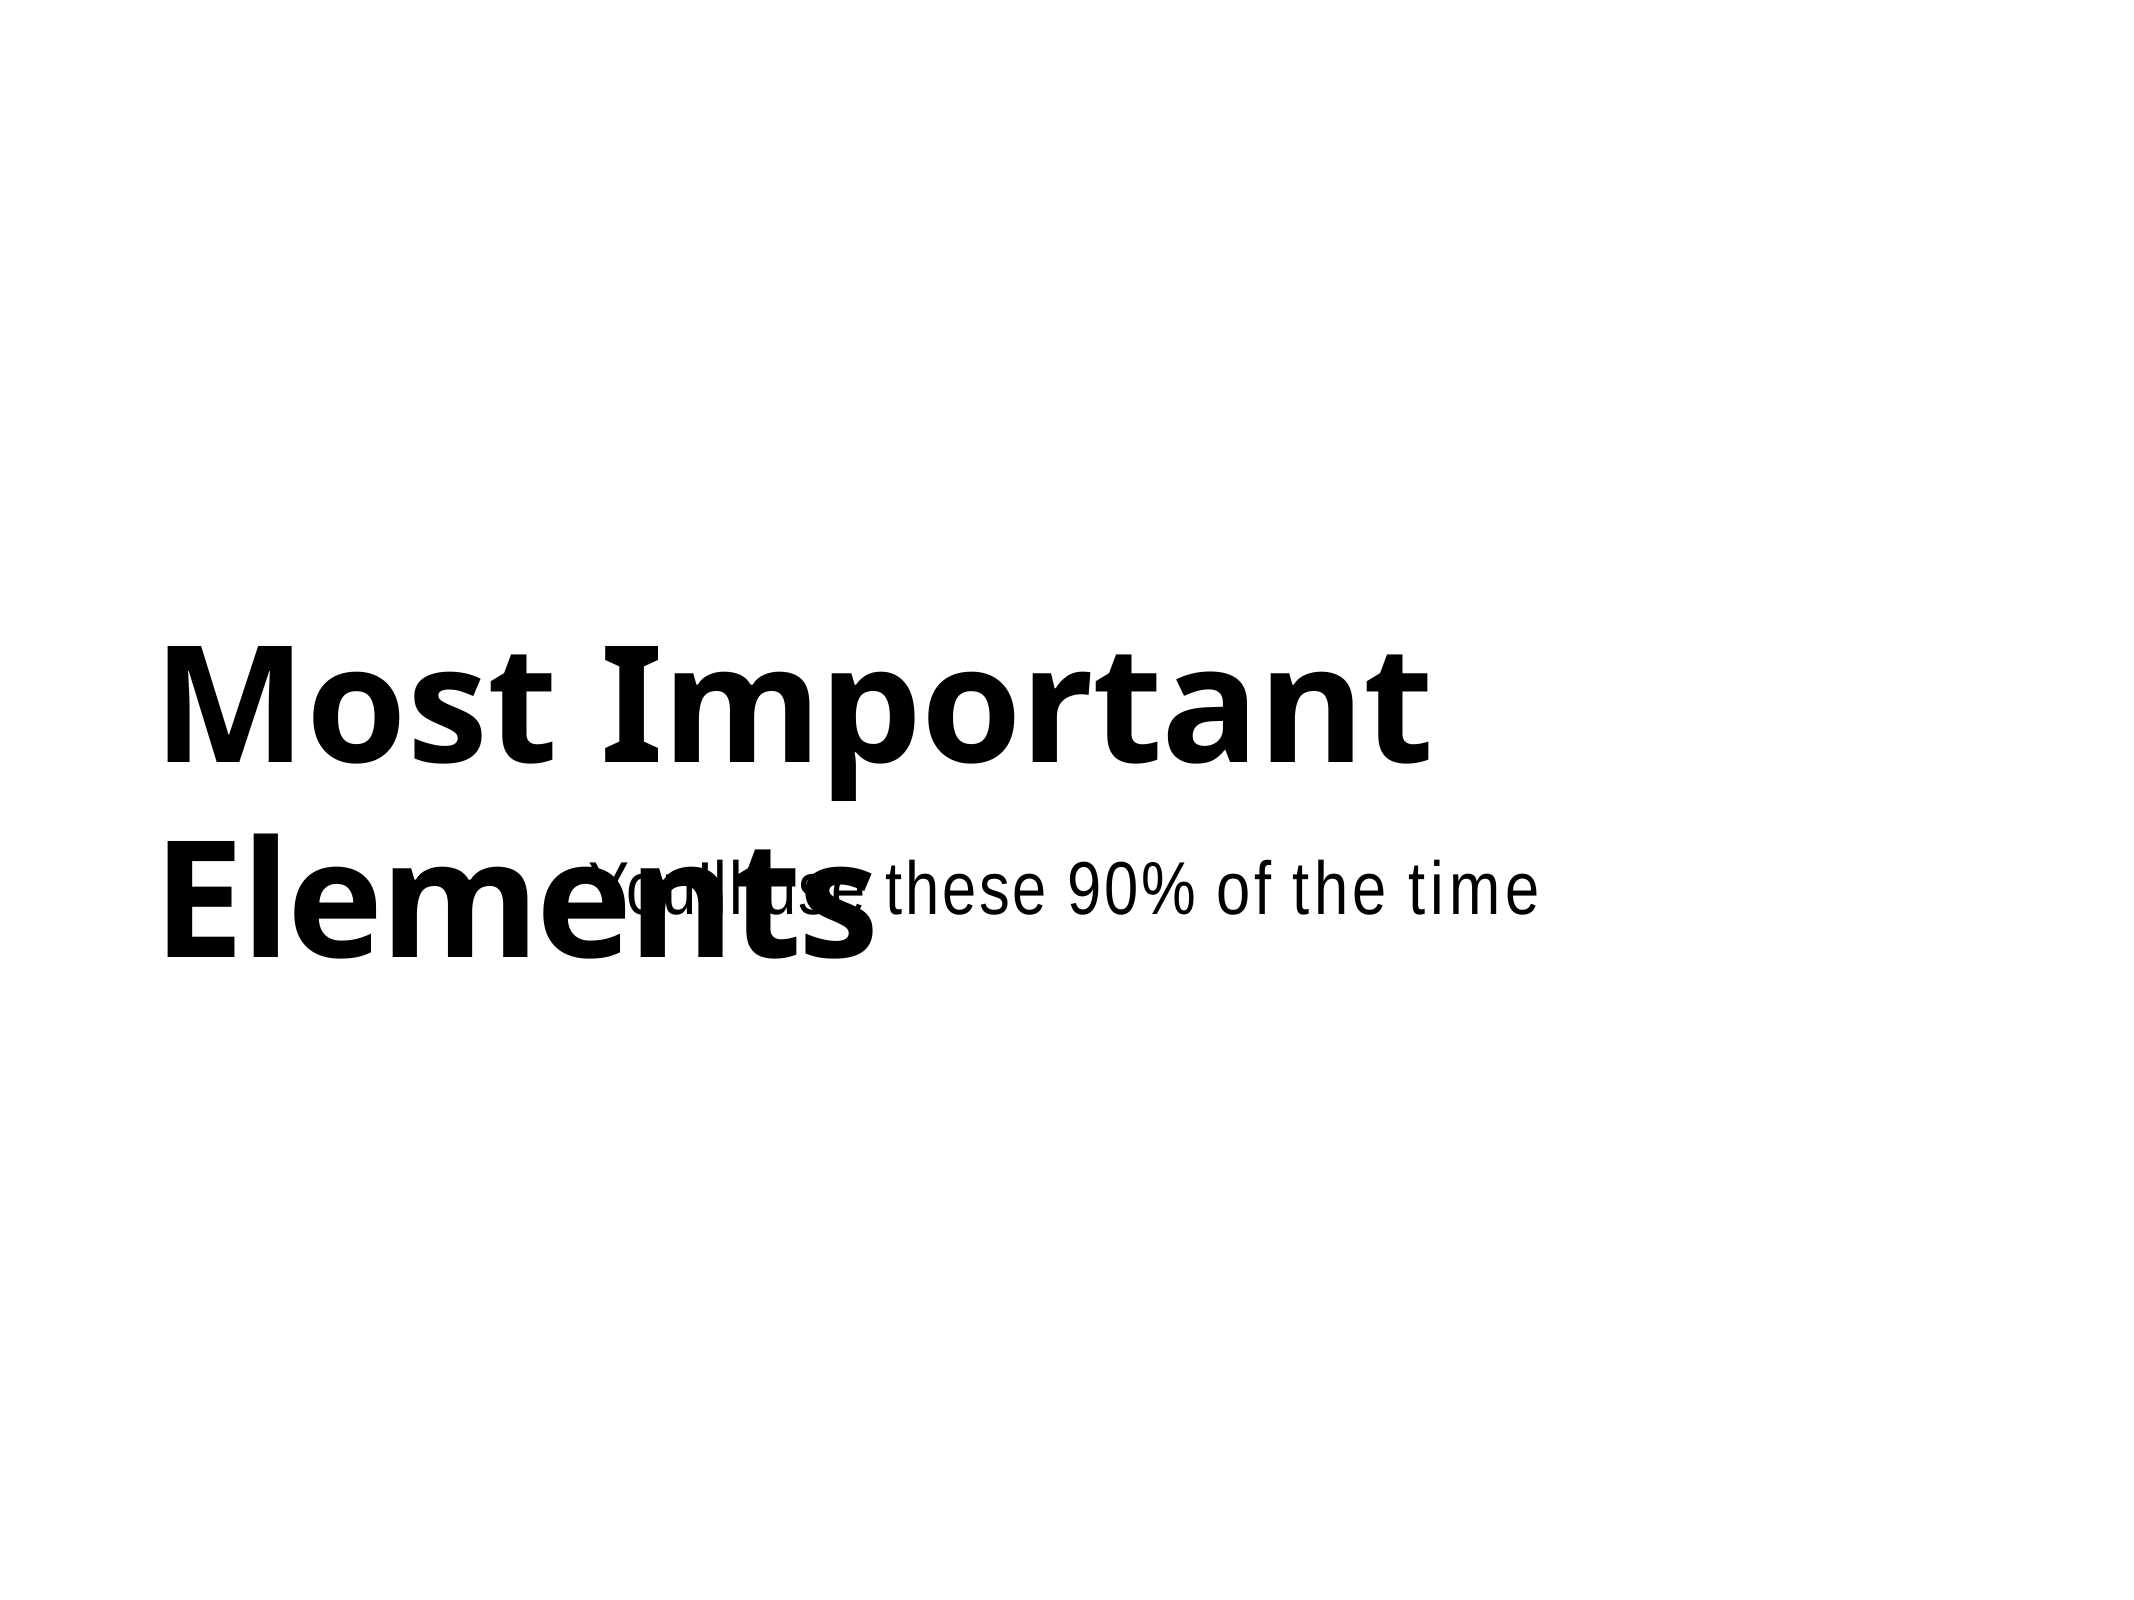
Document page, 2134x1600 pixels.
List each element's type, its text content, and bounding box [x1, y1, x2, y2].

text_box Most Important Elements [151, 597, 1980, 990]
text_box You’ll use these 90% of the time [586, 837, 1545, 930]
